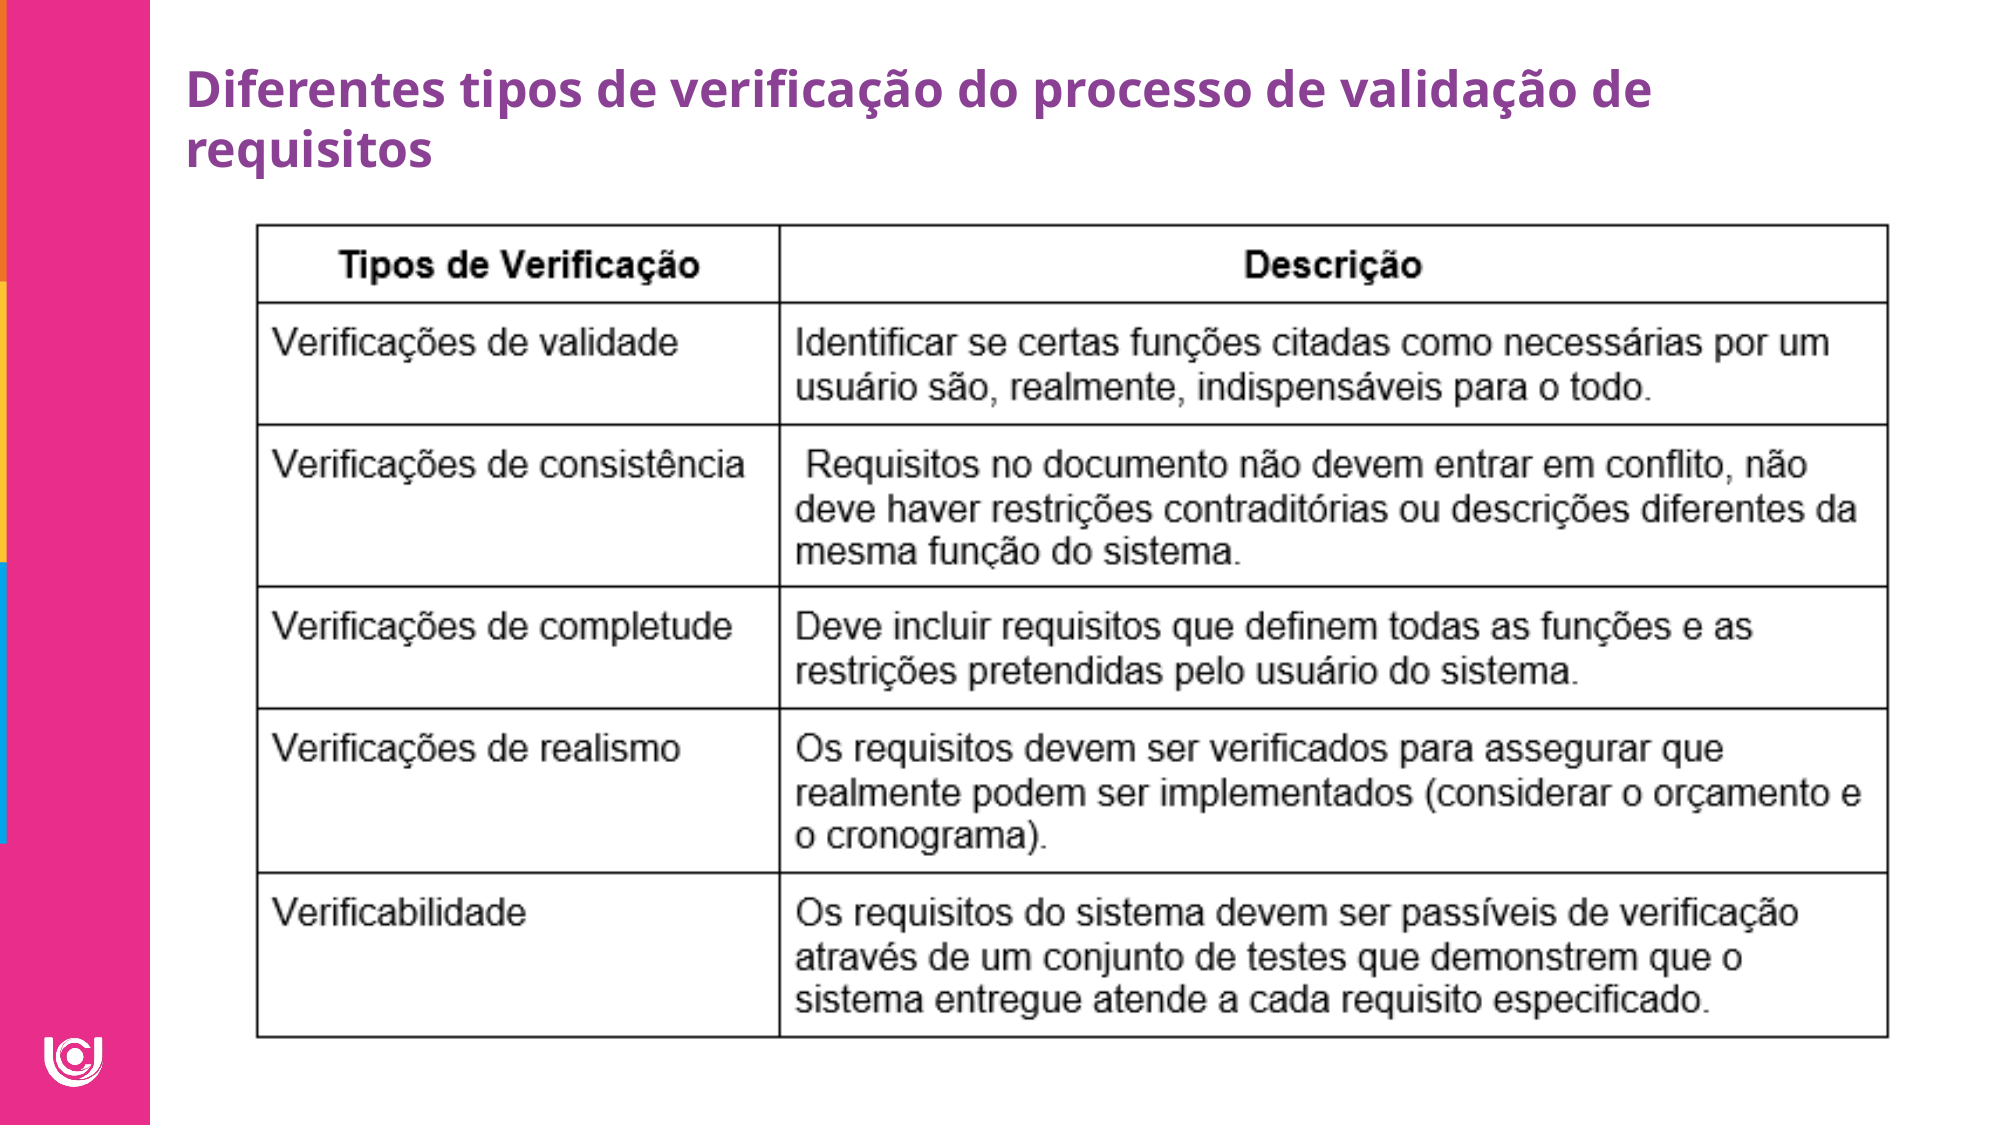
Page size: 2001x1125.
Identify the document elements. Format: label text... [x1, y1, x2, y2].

picture [223, 206, 1906, 1060]
picture [44, 1037, 106, 1088]
text_box Diferentes tipos de verificação do processo de validação de requisitos [170, 50, 1925, 186]
